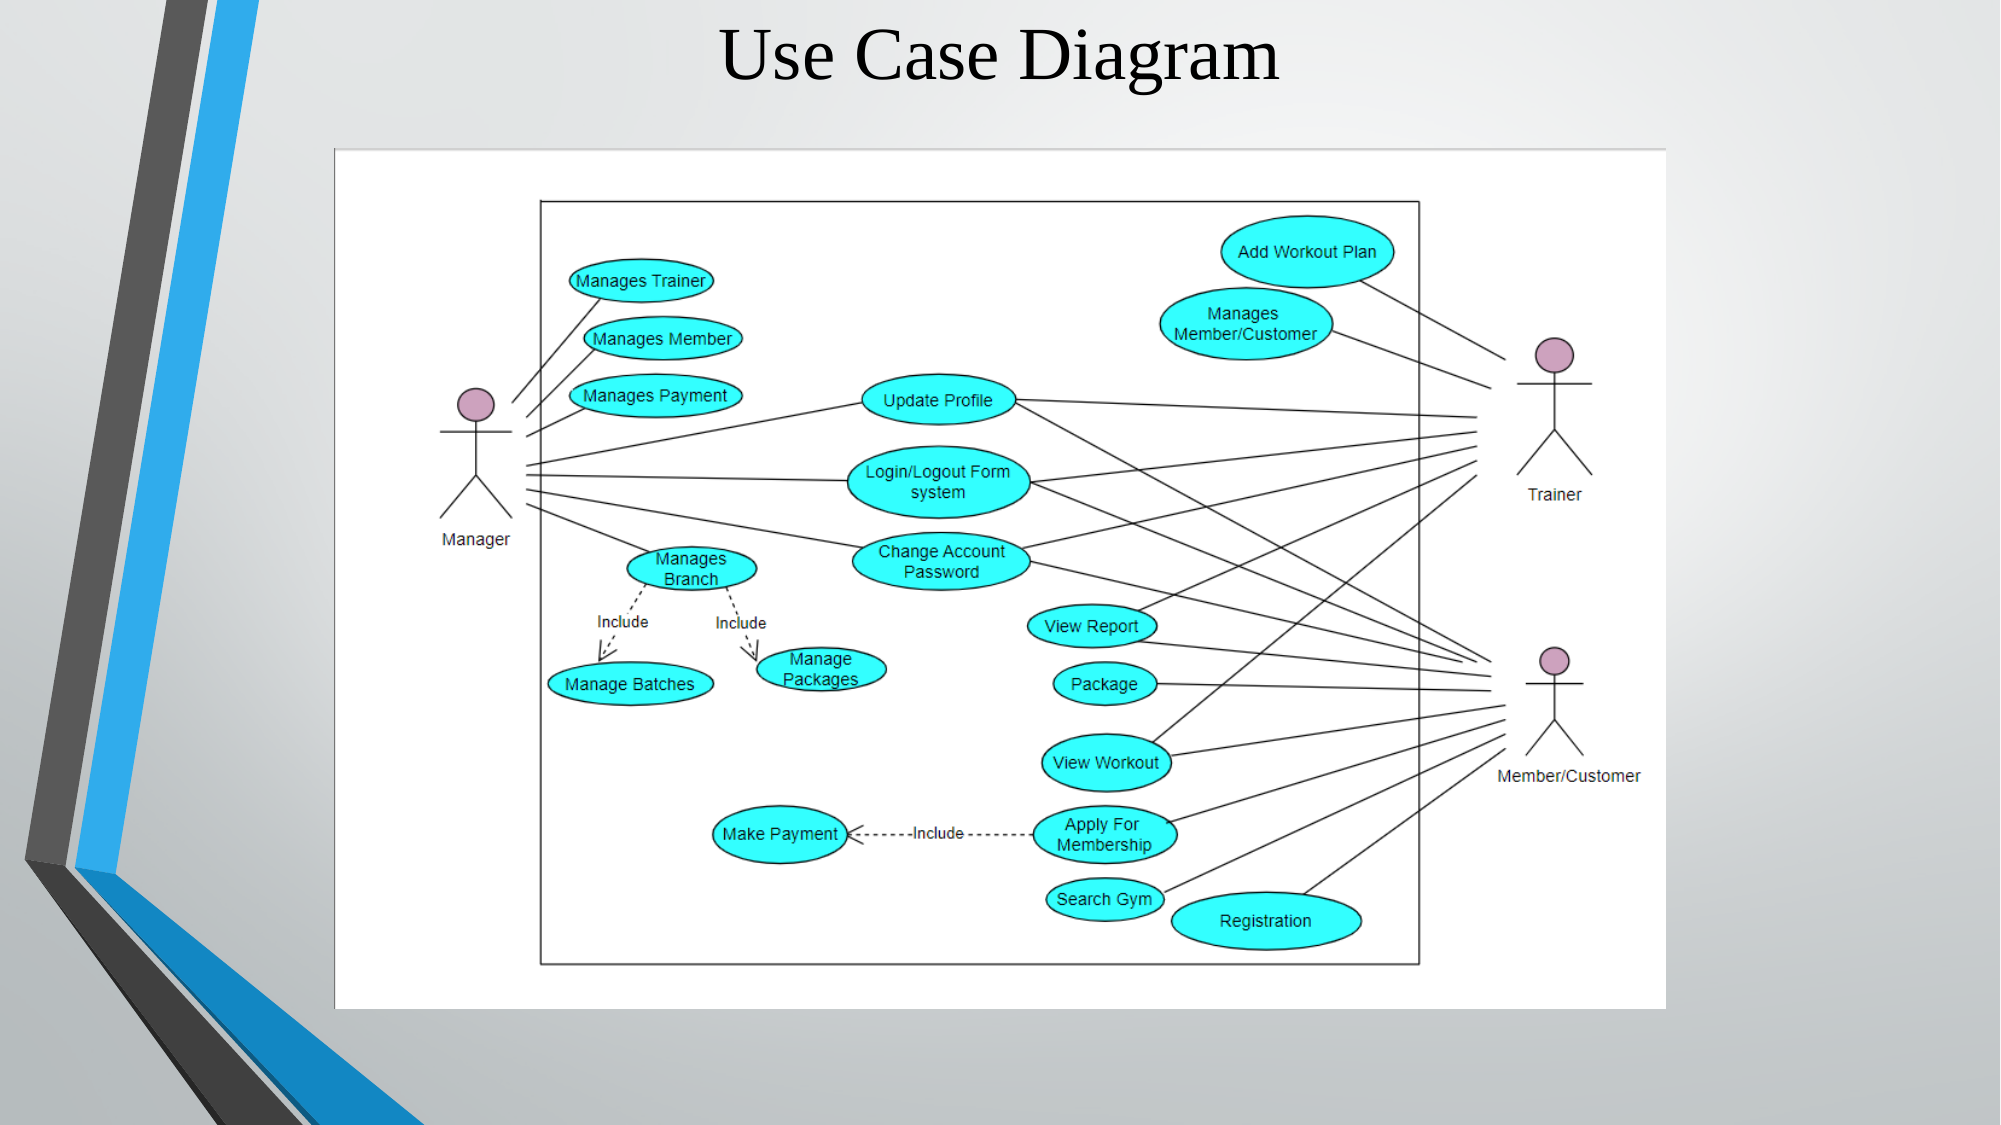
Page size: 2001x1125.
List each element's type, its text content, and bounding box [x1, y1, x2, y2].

title Use Case Diagram [262, 0, 1738, 100]
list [334, 148, 1666, 1009]
